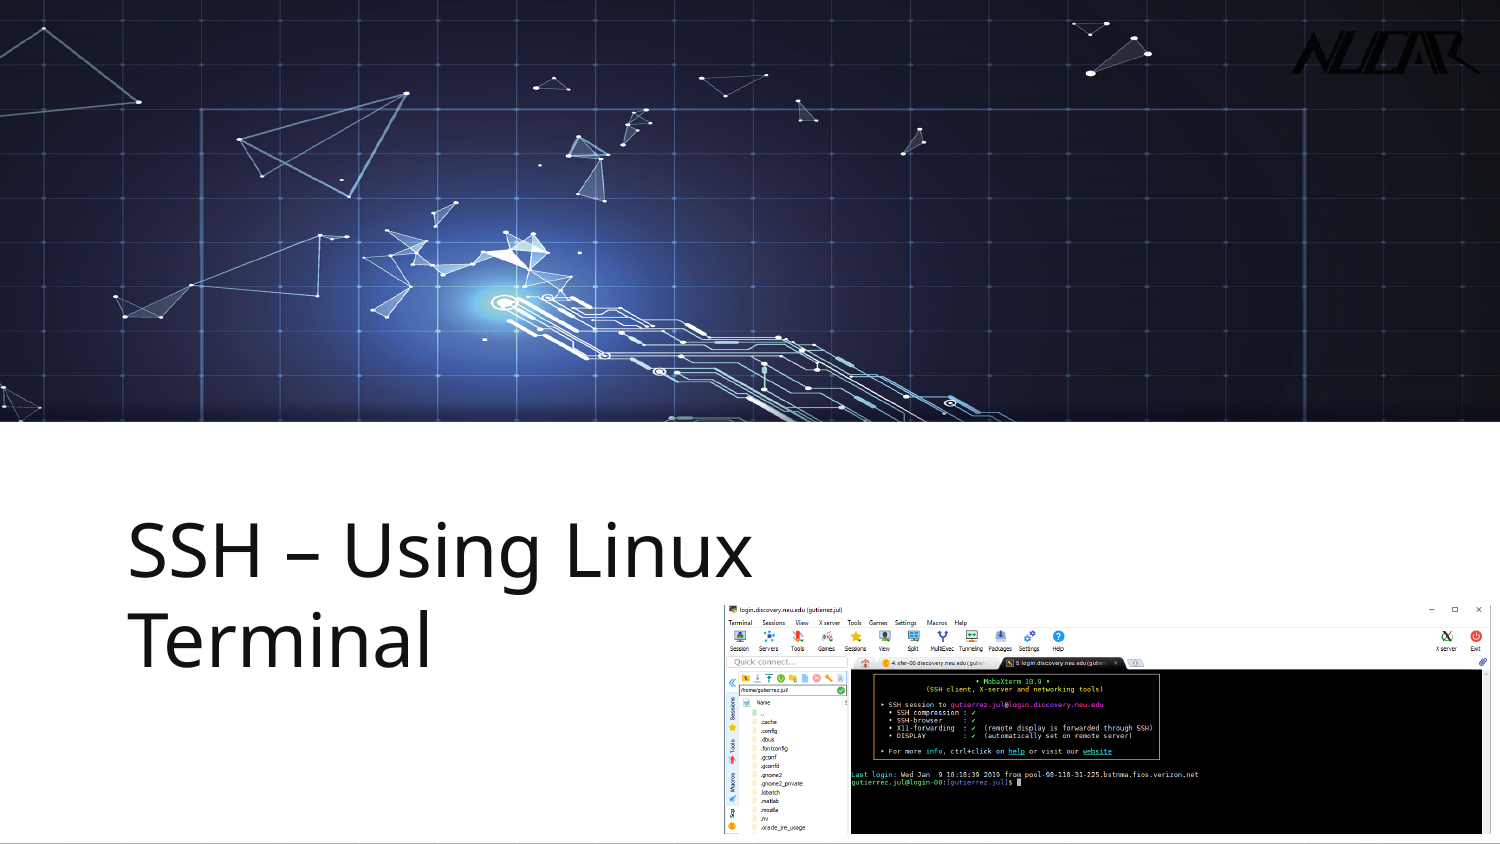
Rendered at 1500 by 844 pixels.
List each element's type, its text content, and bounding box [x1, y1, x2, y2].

picture [723, 604, 1494, 834]
picture [0, 0, 1500, 421]
title SSH – Using Linux Terminal [112, 497, 861, 688]
